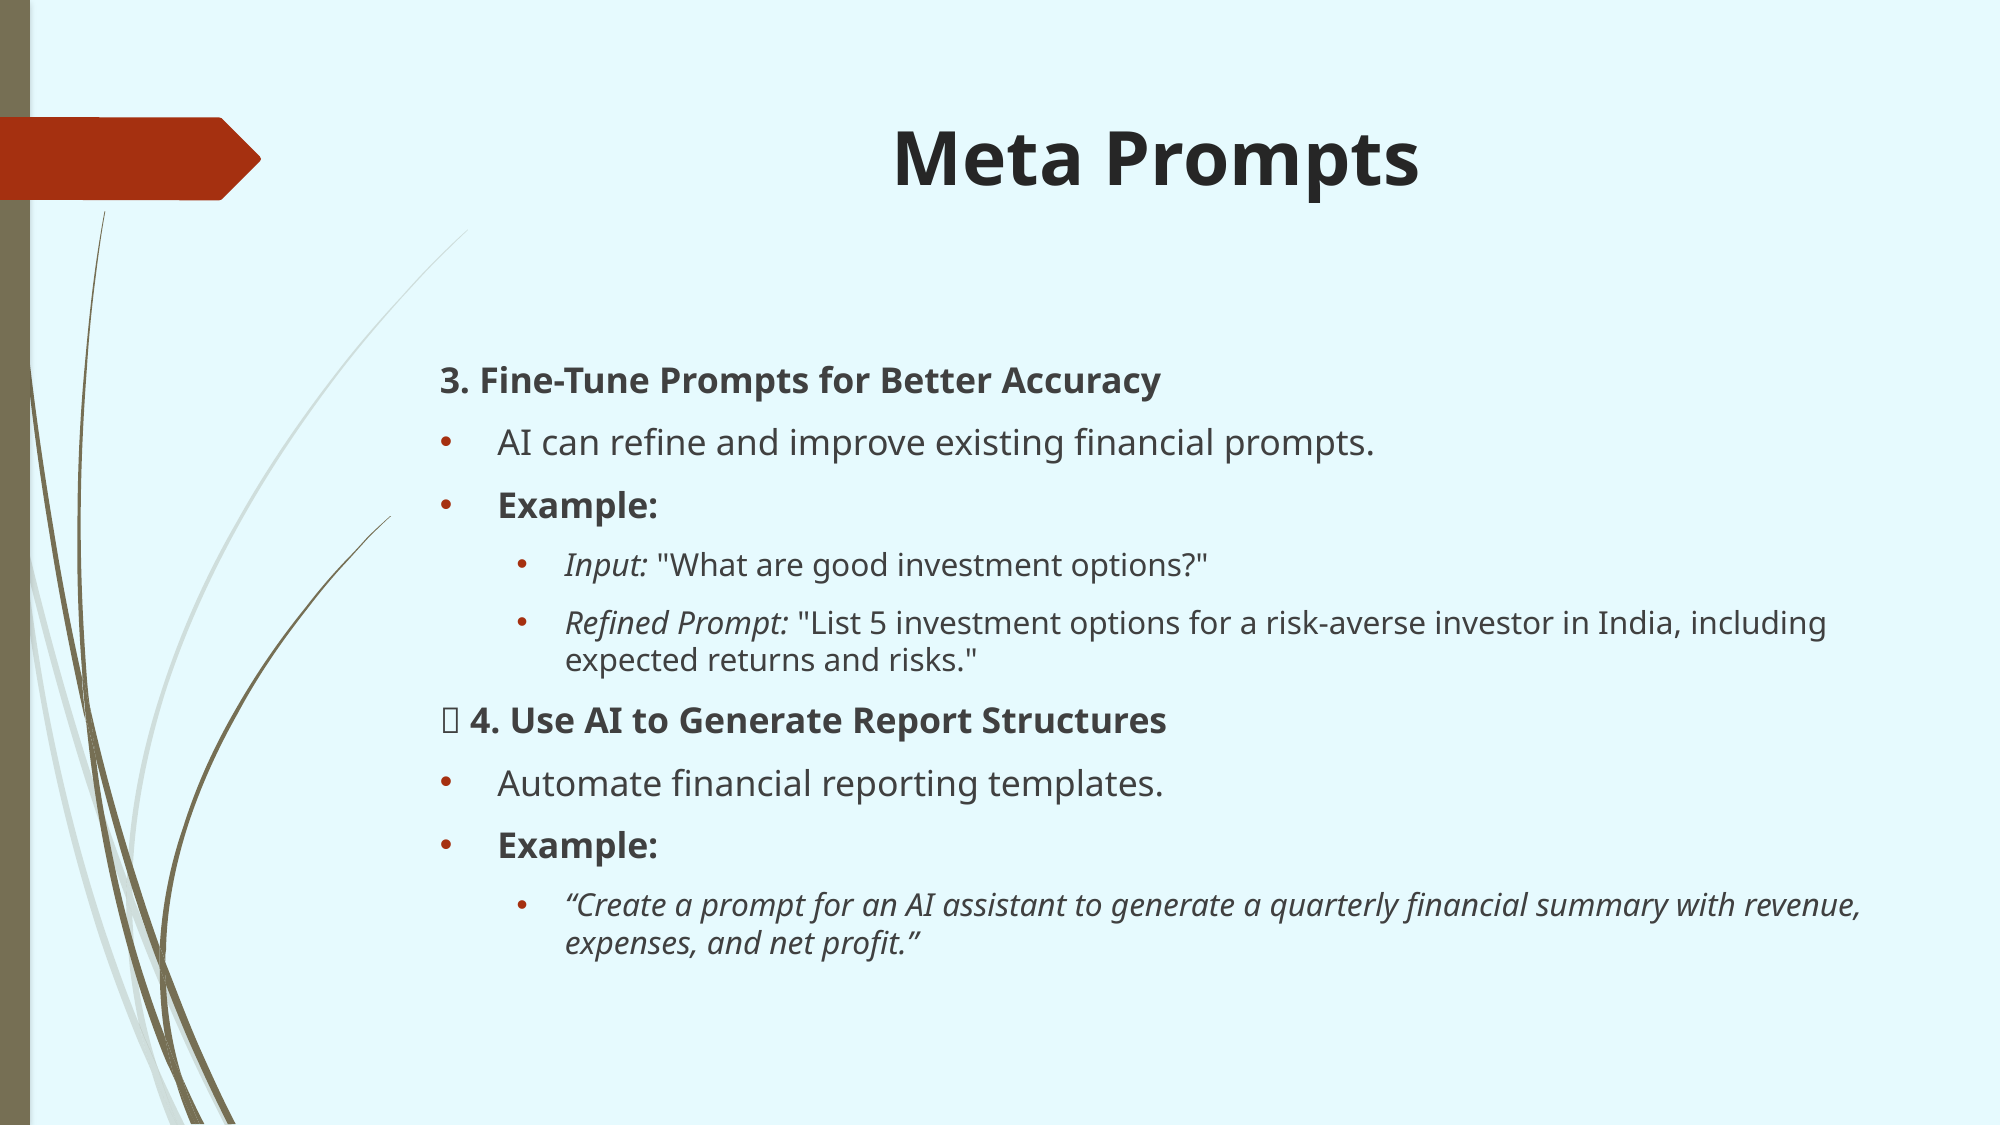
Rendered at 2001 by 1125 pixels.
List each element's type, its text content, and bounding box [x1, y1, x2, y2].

title Meta Prompts [425, 102, 1888, 313]
list 3. Fine-Tune Prompts for Better Accuracy AI can refine and improve existing financial prompts. Example: Input: "What are good investment options?" Refined Prompt: "List 5 investment options for a risk-averse investor in India, including expected returns and risks." 📌 4. Use AI to Generate Report Structures Automate financial reporting templates. Example: “Create a prompt for an AI assistant to generate a quarterly financial summary with revenue, expenses, and net profit.” [424, 350, 1888, 970]
